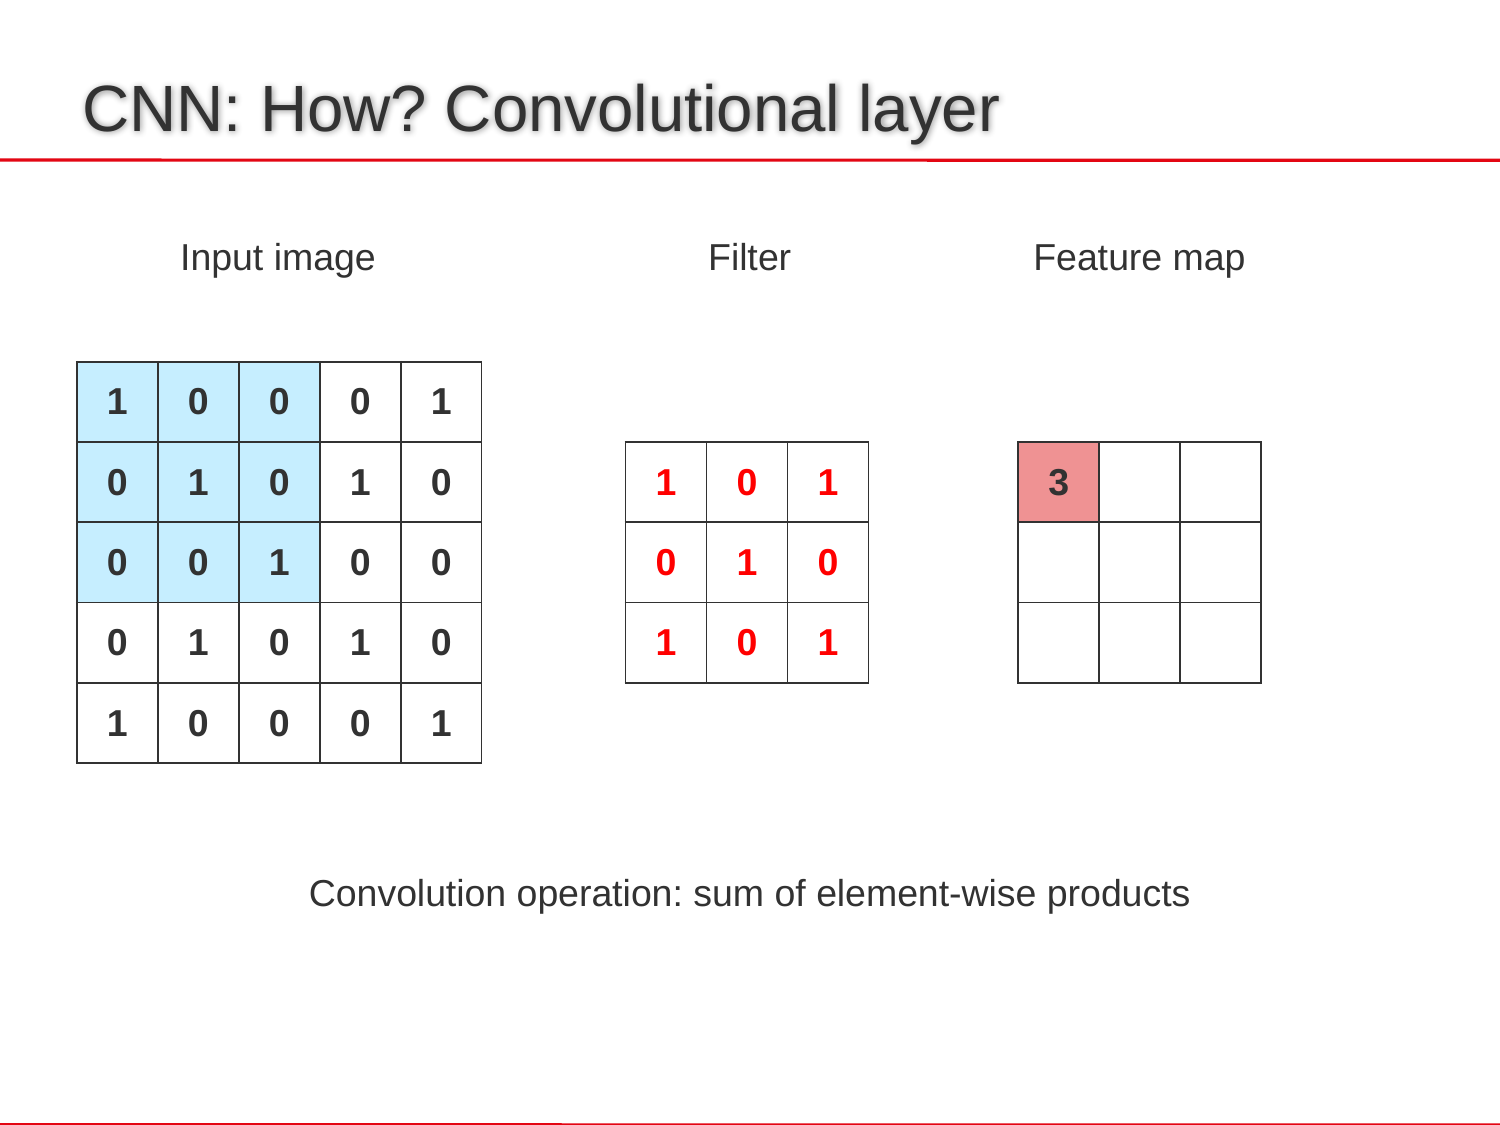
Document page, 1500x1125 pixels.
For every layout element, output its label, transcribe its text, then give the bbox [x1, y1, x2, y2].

text_box Input image [180, 232, 376, 278]
table_cell 0 [707, 603, 787, 682]
text_box Convolution operation: sum of element-wise products [308, 869, 1191, 915]
table_cell 1 [159, 603, 238, 682]
table_cell 0 [626, 523, 706, 602]
table_cell 0 [240, 684, 319, 762]
table_cell 0 [159, 684, 238, 762]
table_header [1100, 443, 1179, 521]
table_cell 1 [626, 603, 706, 682]
table_cell 1 [321, 603, 400, 682]
table_cell 0 [78, 603, 157, 682]
table_cell 0 [402, 523, 481, 602]
table_cell 0 [159, 523, 238, 602]
table_cell 1 [788, 603, 868, 682]
table_cell [1019, 603, 1098, 682]
table_header 0 [159, 363, 238, 441]
table_cell [1019, 523, 1098, 602]
table_header 1 [402, 363, 481, 441]
table_header 0 [321, 363, 400, 441]
table_header 1 [78, 363, 157, 441]
table_header 0 [240, 363, 319, 441]
table_header 3 [1019, 443, 1098, 521]
table_cell 0 [788, 523, 868, 602]
table_cell 0 [78, 443, 157, 521]
table_cell 0 [321, 684, 400, 762]
table_header 1 [626, 443, 706, 521]
table_cell 1 [402, 684, 481, 762]
title CNN: How? Convolutional layer [82, 66, 1412, 146]
table_cell 0 [240, 443, 319, 521]
table_header 0 [707, 443, 787, 521]
table_cell 1 [240, 523, 319, 602]
table_cell [1100, 603, 1179, 682]
table_cell 0 [78, 523, 157, 602]
table_cell 1 [78, 684, 157, 762]
table_cell [1100, 523, 1179, 602]
table_cell 0 [402, 443, 481, 521]
text_box Filter [708, 232, 792, 278]
table_header 1 [788, 443, 868, 521]
table_cell 0 [402, 603, 481, 682]
table_header [1181, 443, 1260, 521]
table_cell [1181, 523, 1260, 602]
table_cell [1181, 603, 1260, 682]
text_box Feature map [1033, 232, 1246, 278]
table_cell 1 [159, 443, 238, 521]
table_cell 0 [321, 523, 400, 602]
table_cell 1 [321, 443, 400, 521]
table_cell 0 [240, 603, 319, 682]
table_cell 1 [707, 523, 787, 602]
